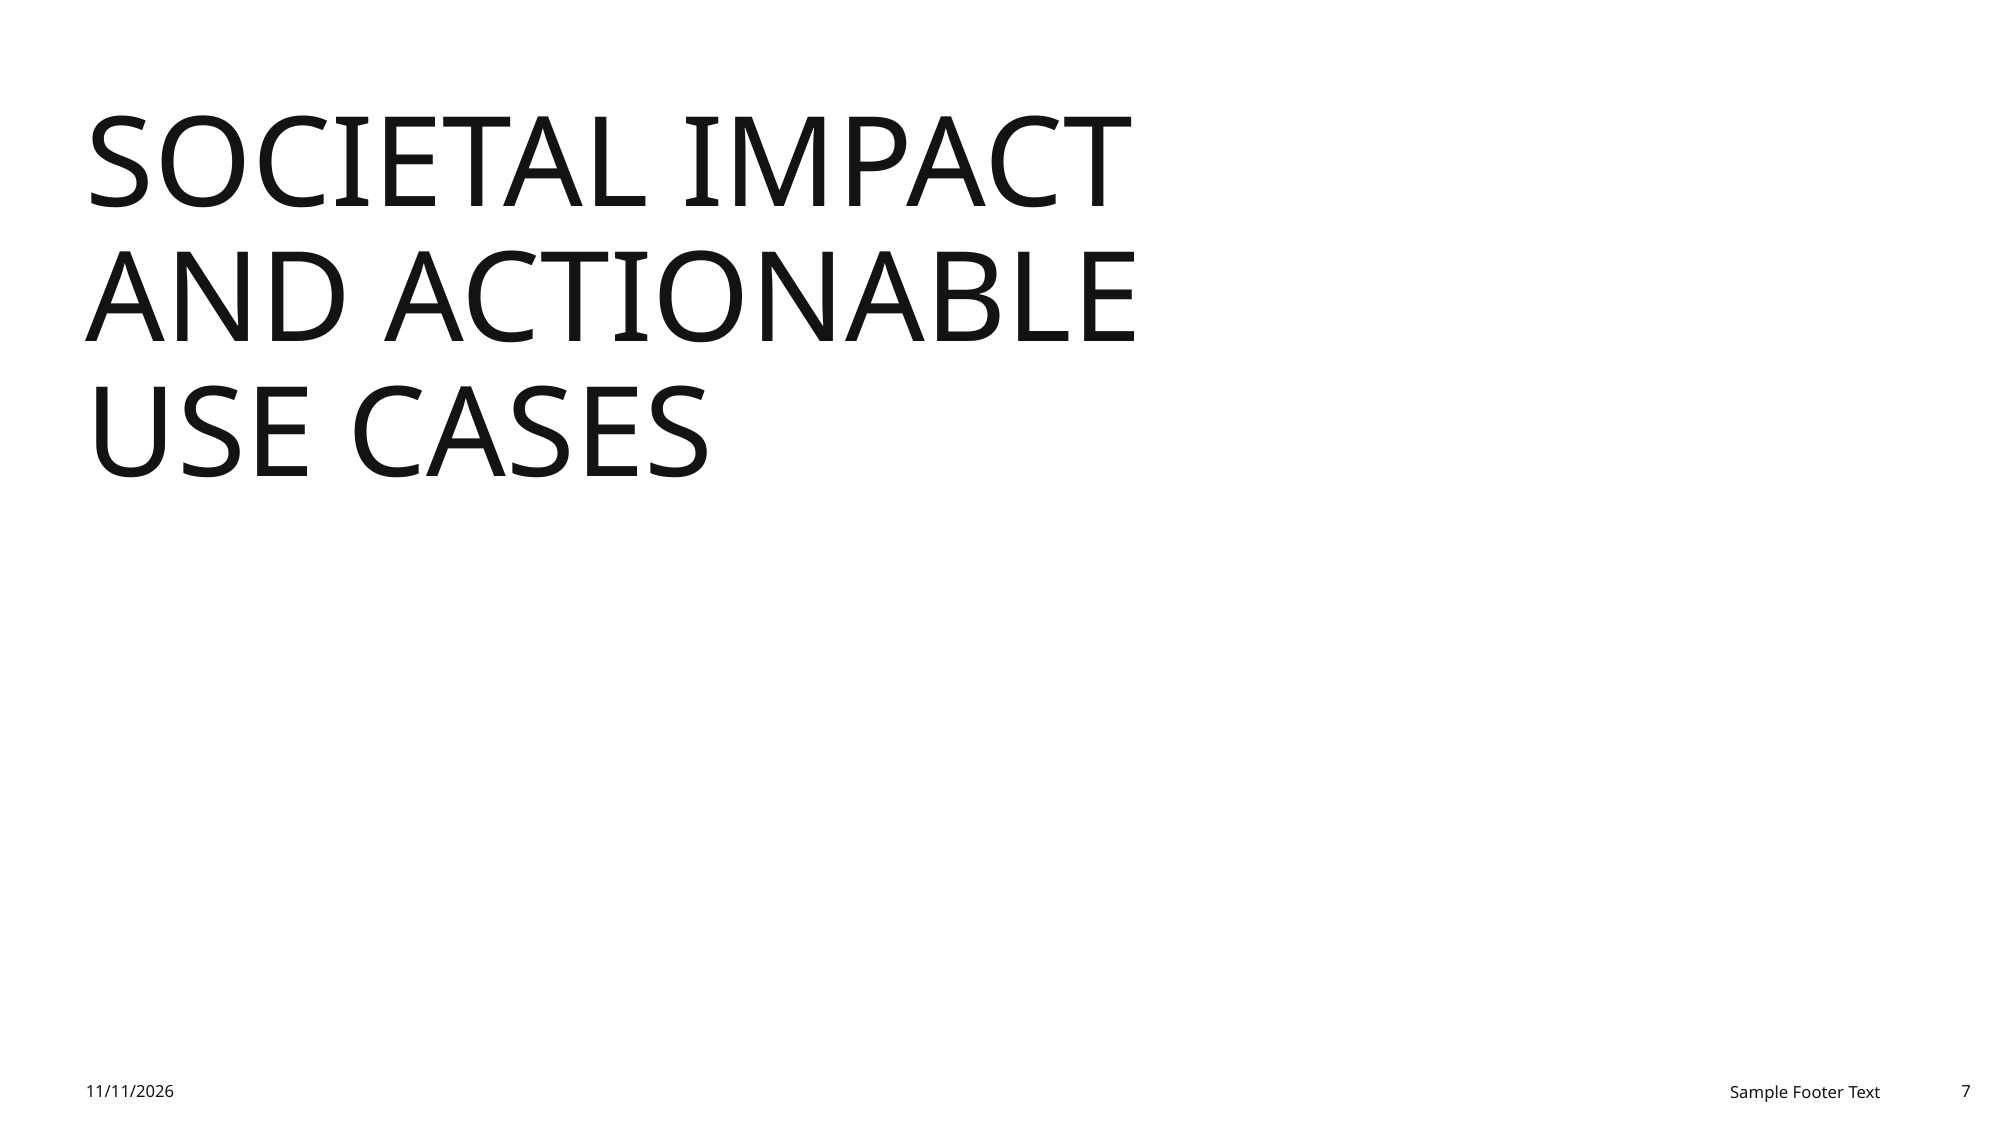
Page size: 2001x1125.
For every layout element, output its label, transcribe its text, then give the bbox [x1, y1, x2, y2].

slide_number 7 [1910, 1064, 1986, 1120]
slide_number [70, 1064, 537, 1120]
title Societal Impact and Actionable Use Cases [70, 90, 1369, 749]
footer Sample Footer Text [1458, 1064, 1896, 1120]
